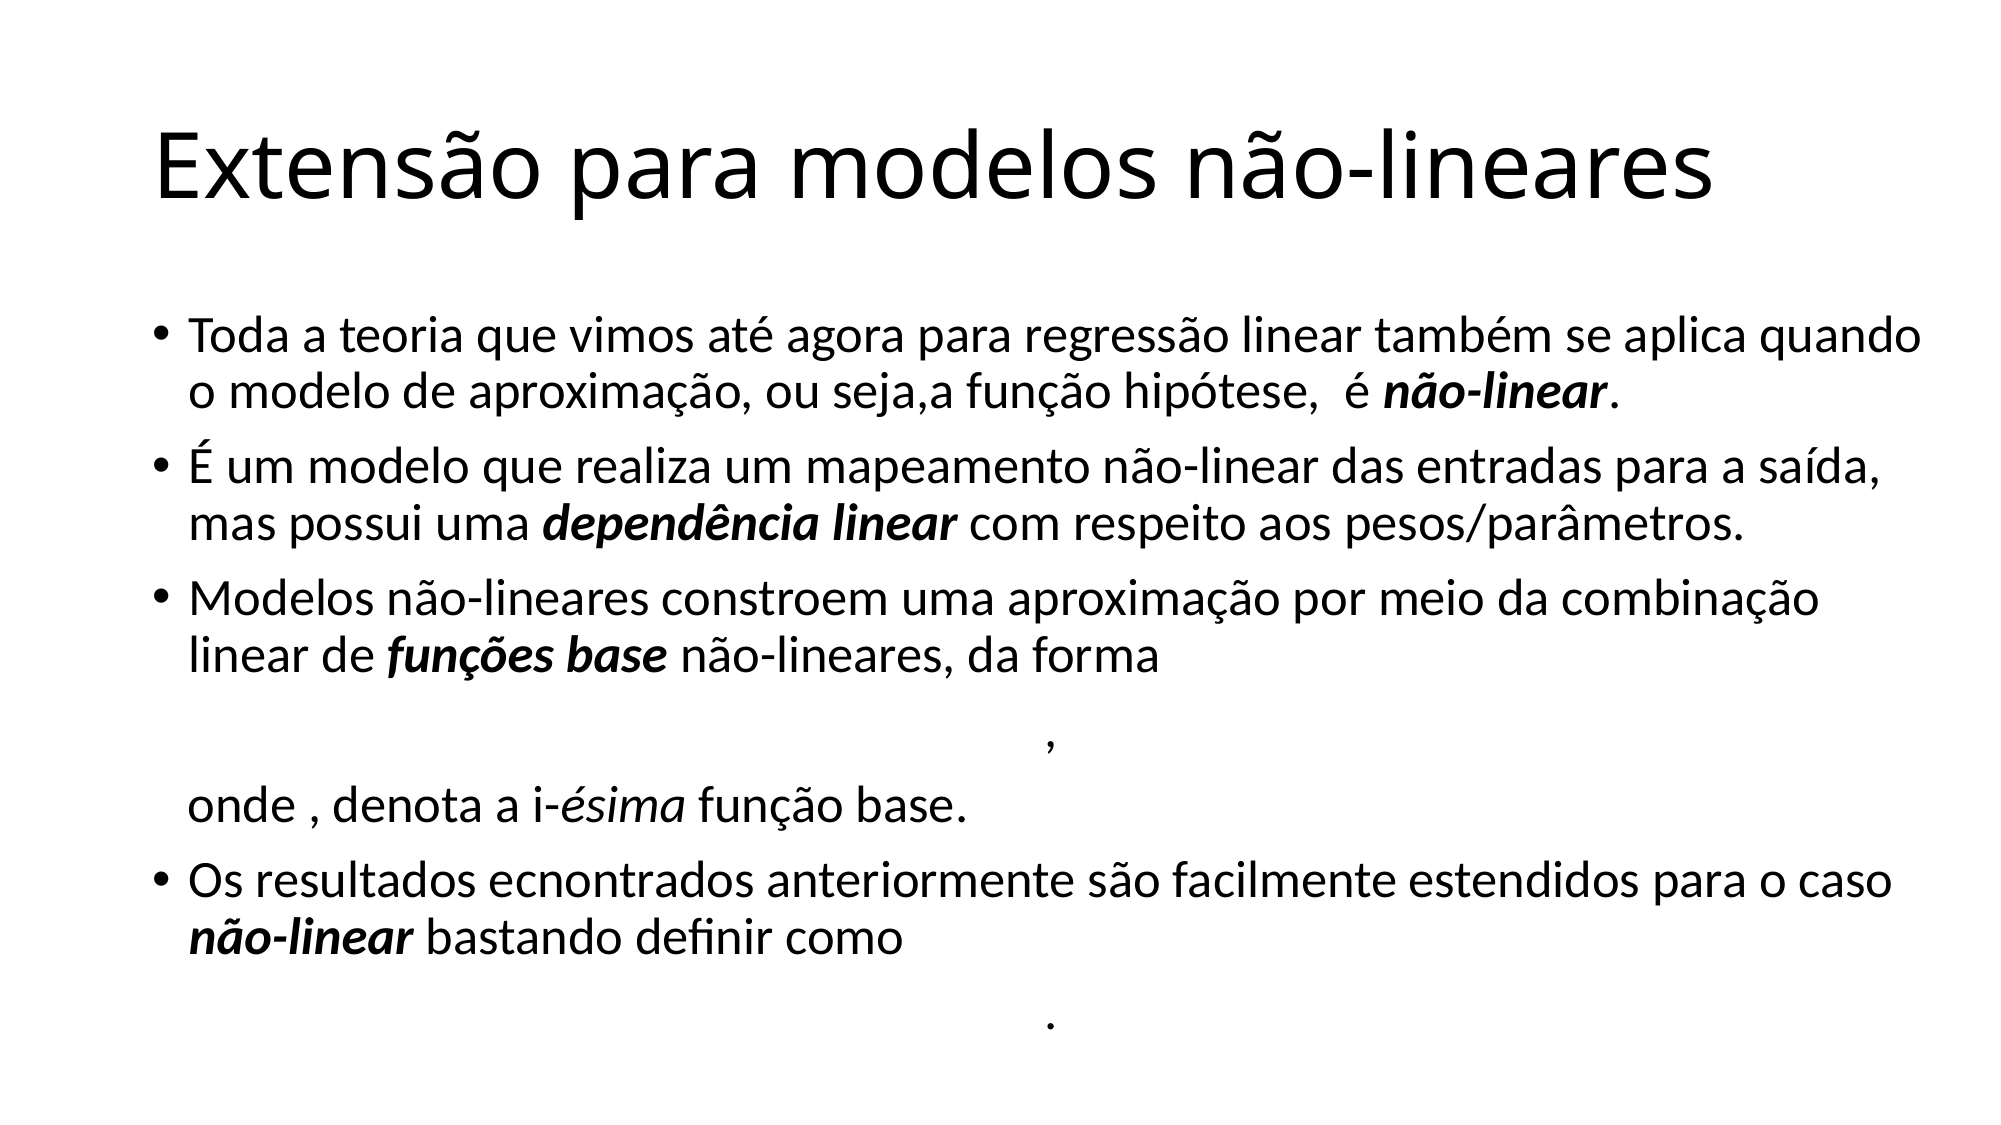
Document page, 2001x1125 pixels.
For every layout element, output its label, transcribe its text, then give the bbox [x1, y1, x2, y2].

title Extensão para modelos não-lineares [137, 59, 1863, 278]
